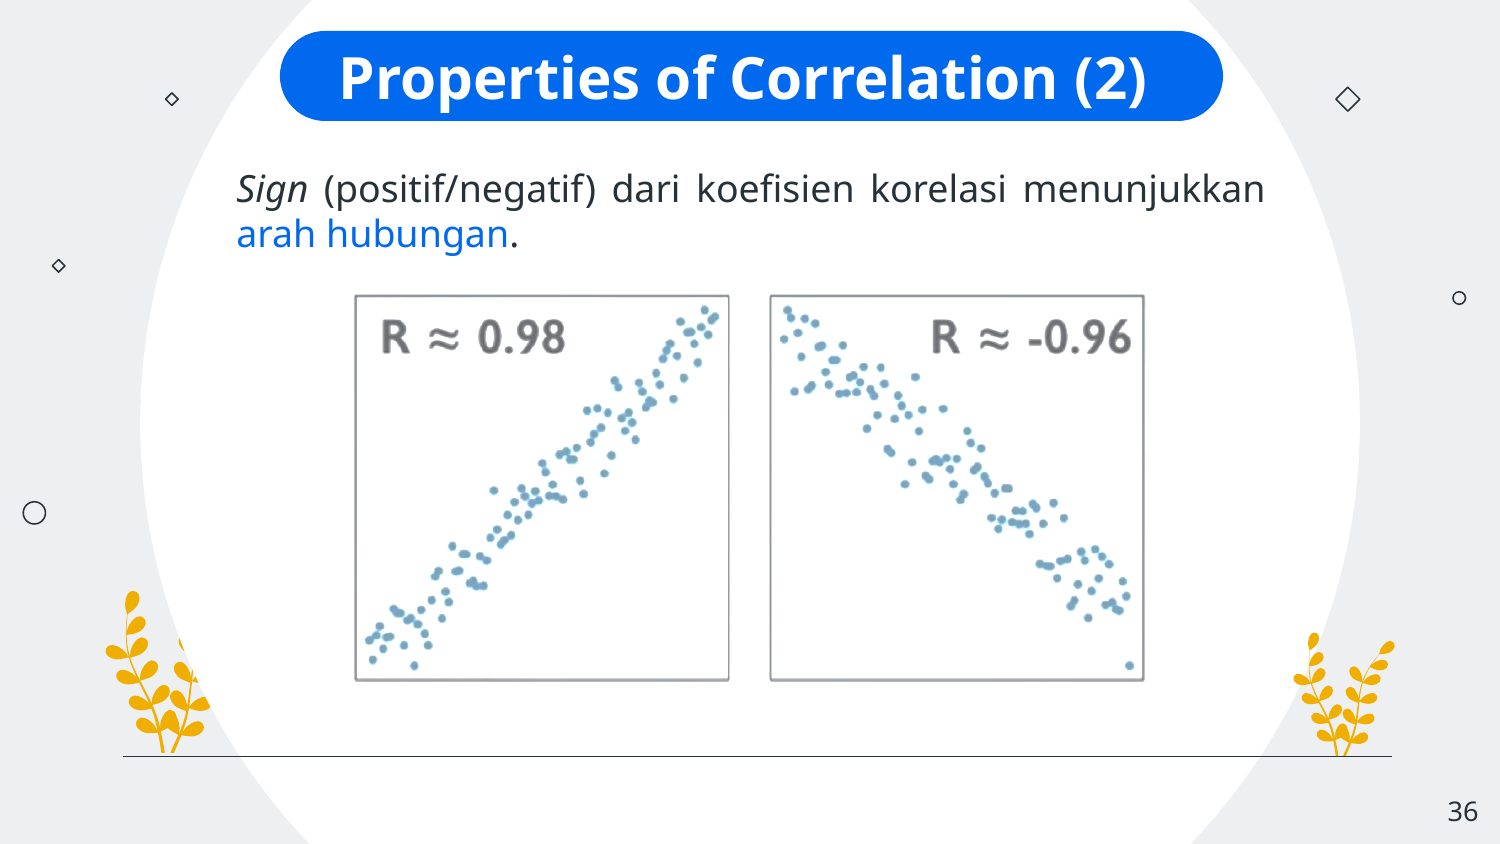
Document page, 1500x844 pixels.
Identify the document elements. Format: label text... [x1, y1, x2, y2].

text_box [302, 30, 1224, 121]
picture [343, 282, 1157, 693]
text_box [279, 45, 292, 107]
slide_number ‹#› [1403, 779, 1494, 844]
text_box Sign (positif/negatif) dari koefisien korelasi menunjukkan arah hubungan. [221, 149, 1282, 276]
title Properties of Correlation (2) [292, 37, 1194, 116]
